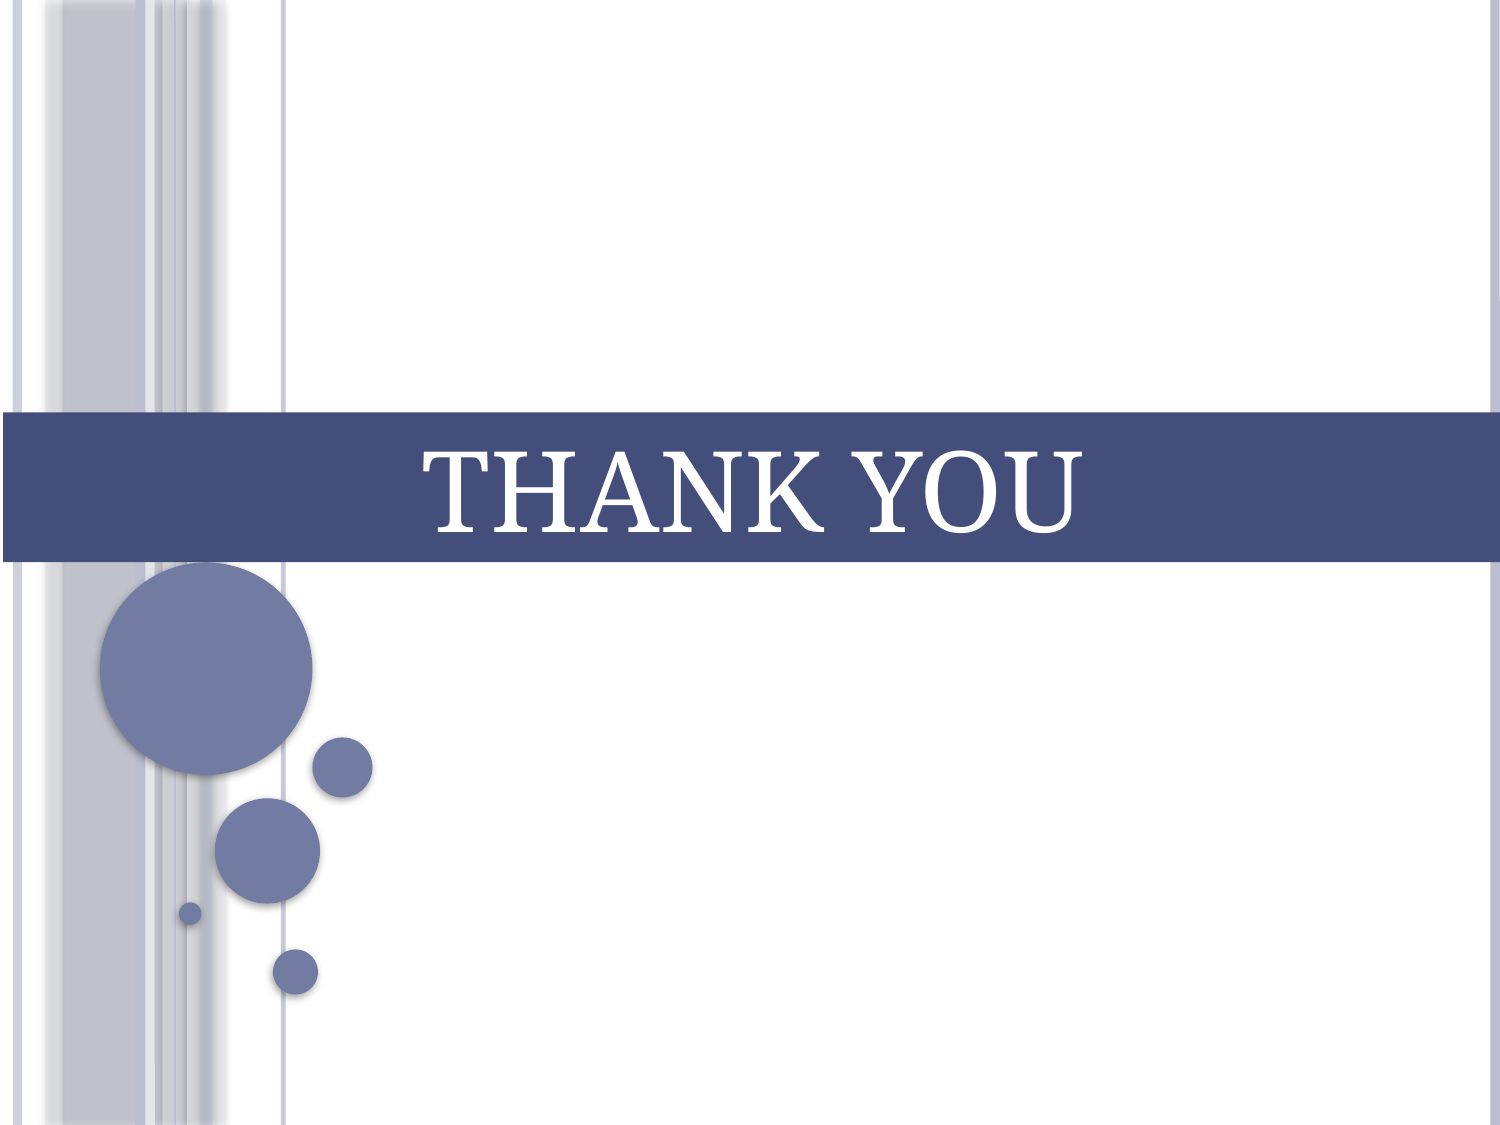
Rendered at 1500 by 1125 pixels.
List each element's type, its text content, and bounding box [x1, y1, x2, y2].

text_box THANK YOU [1, 410, 1500, 564]
